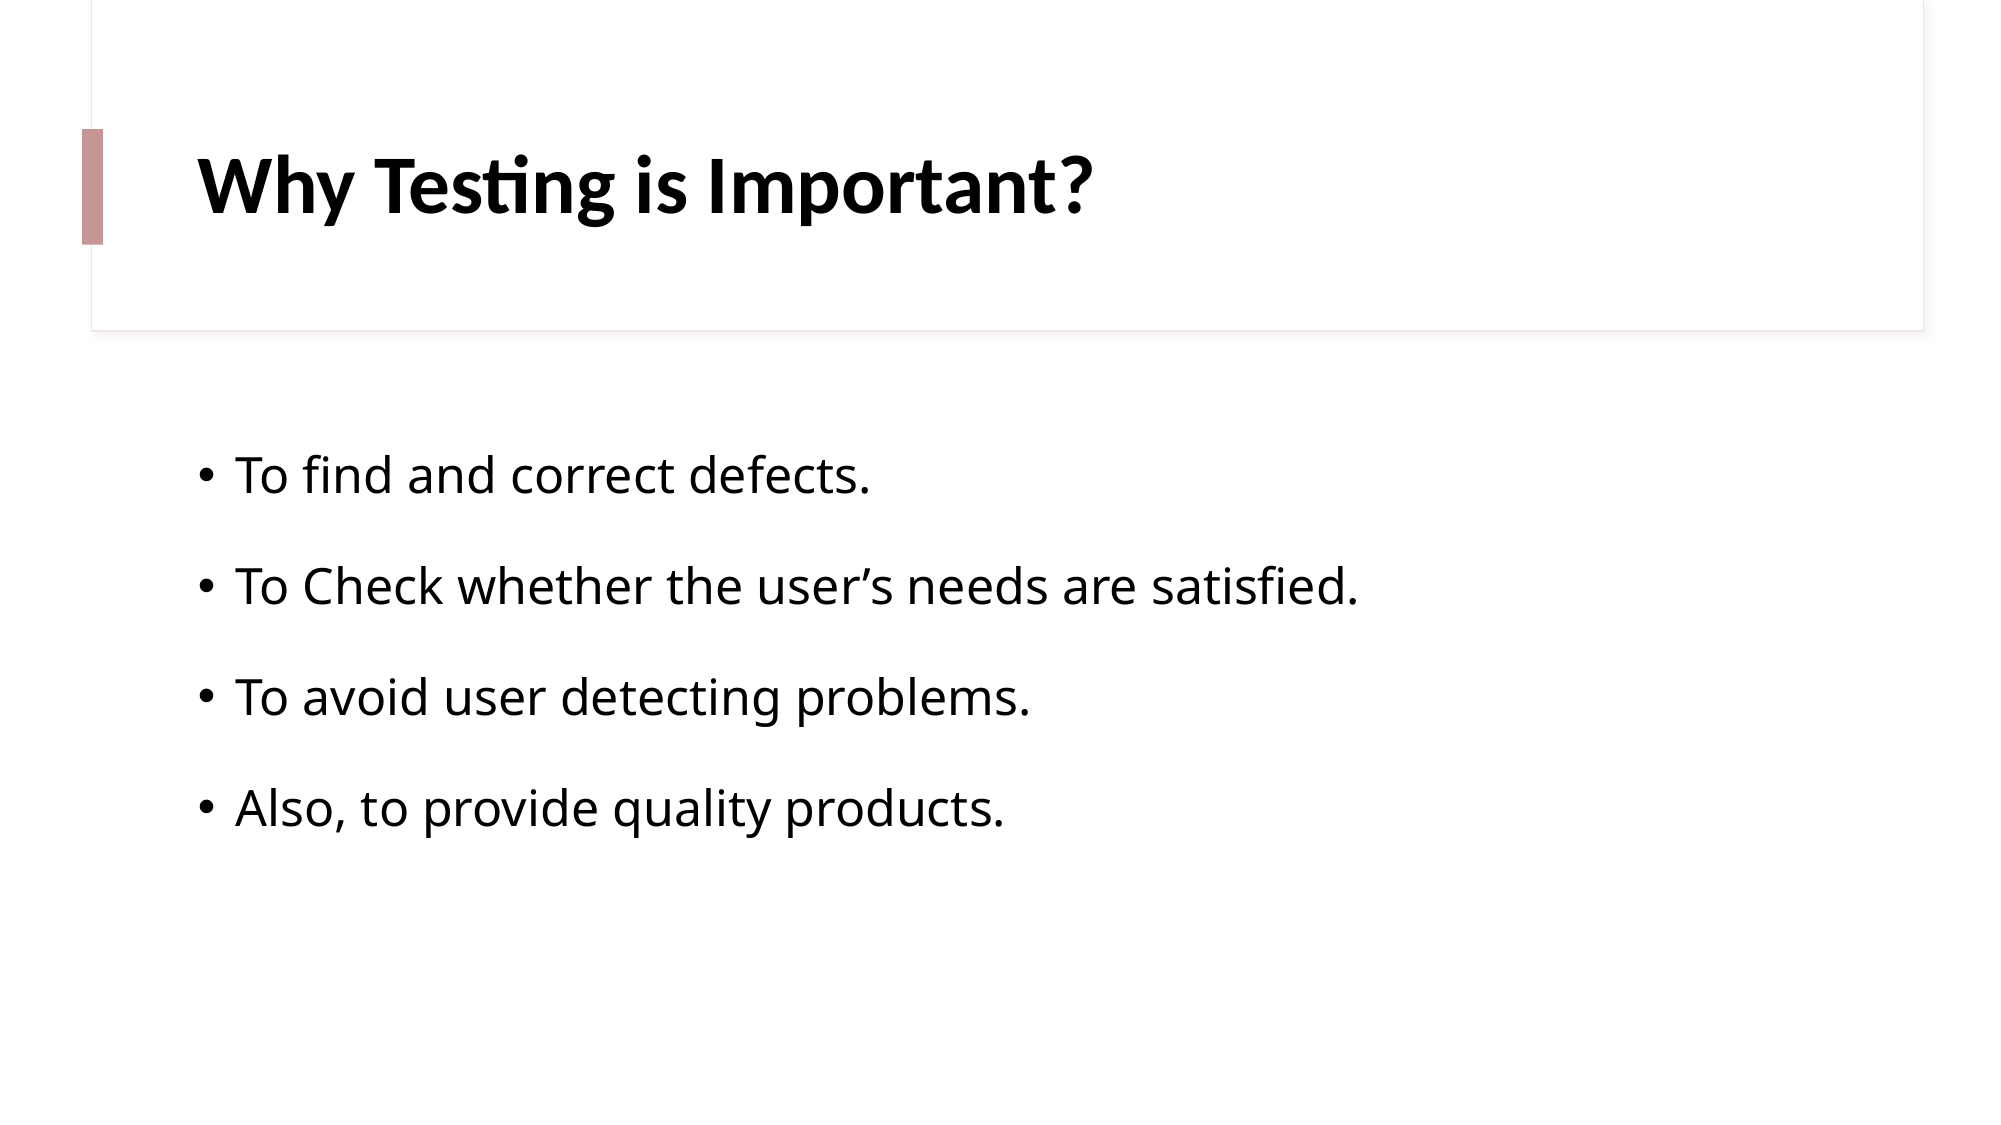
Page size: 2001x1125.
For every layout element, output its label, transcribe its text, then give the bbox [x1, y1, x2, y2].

title Why Testing is Important? [183, 90, 1851, 284]
list To find and correct defects. To Check whether the user’s needs are satisfied. To avoid user detecting problems. Also, to provide quality products. [183, 406, 1851, 1013]
